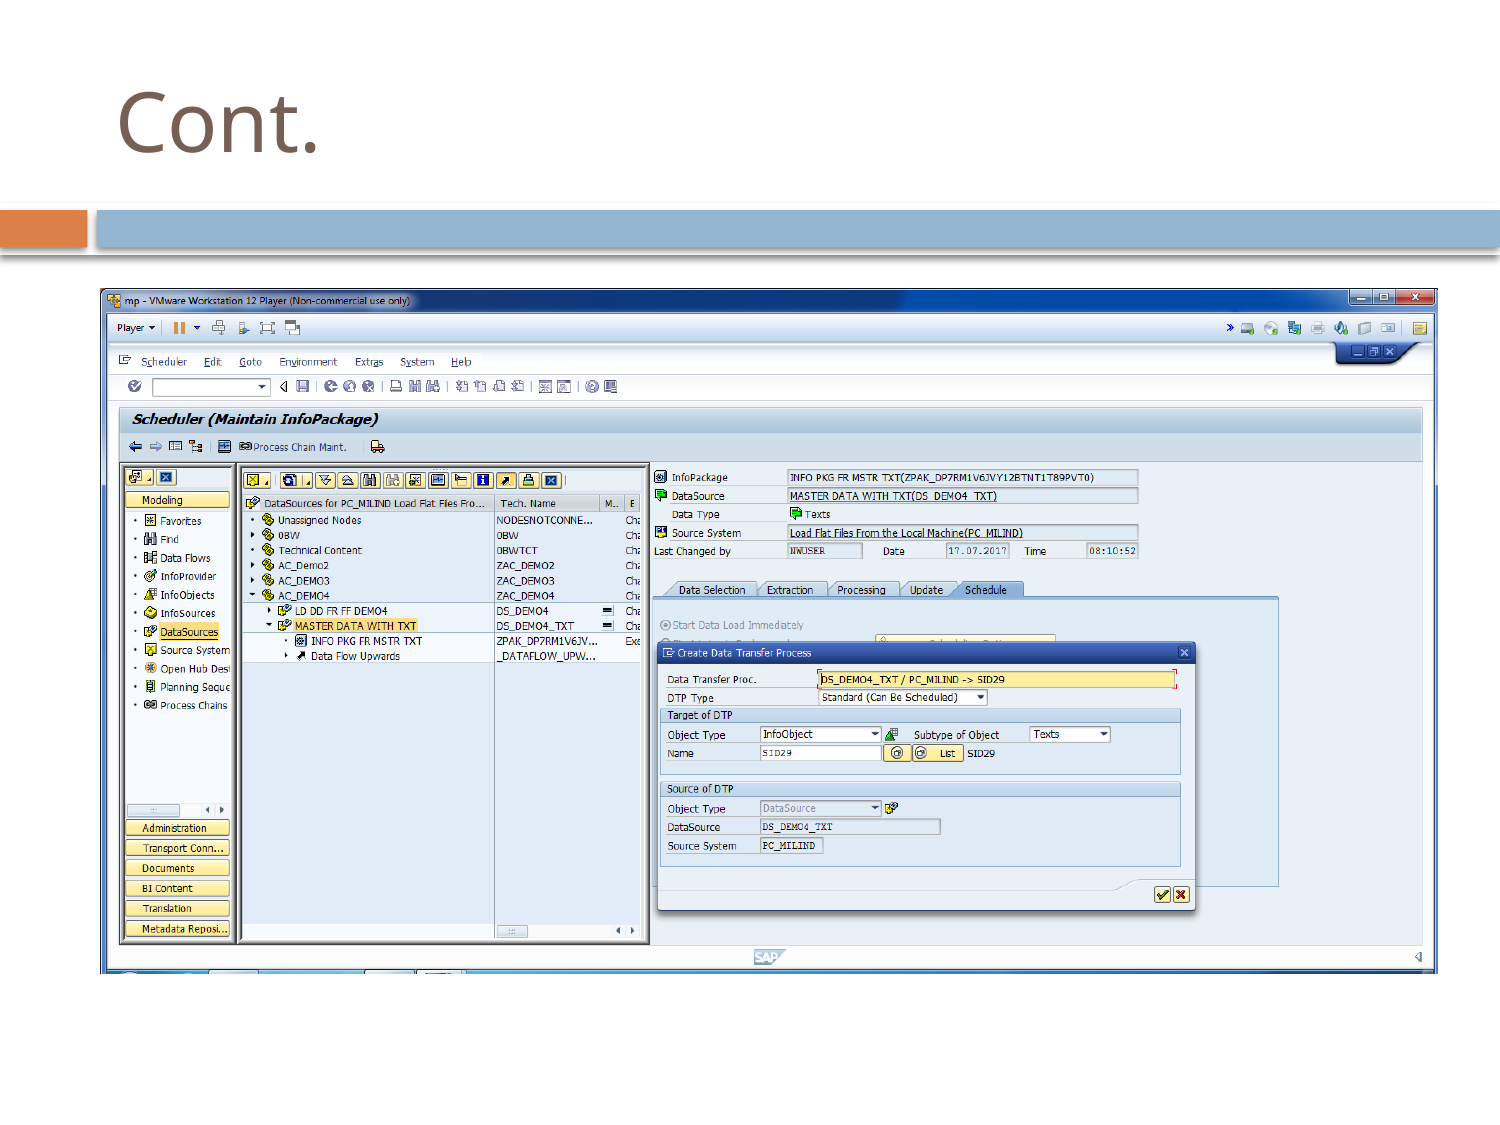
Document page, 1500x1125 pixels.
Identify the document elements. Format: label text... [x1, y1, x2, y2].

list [100, 288, 1439, 975]
title Cont. [100, 37, 1438, 200]
